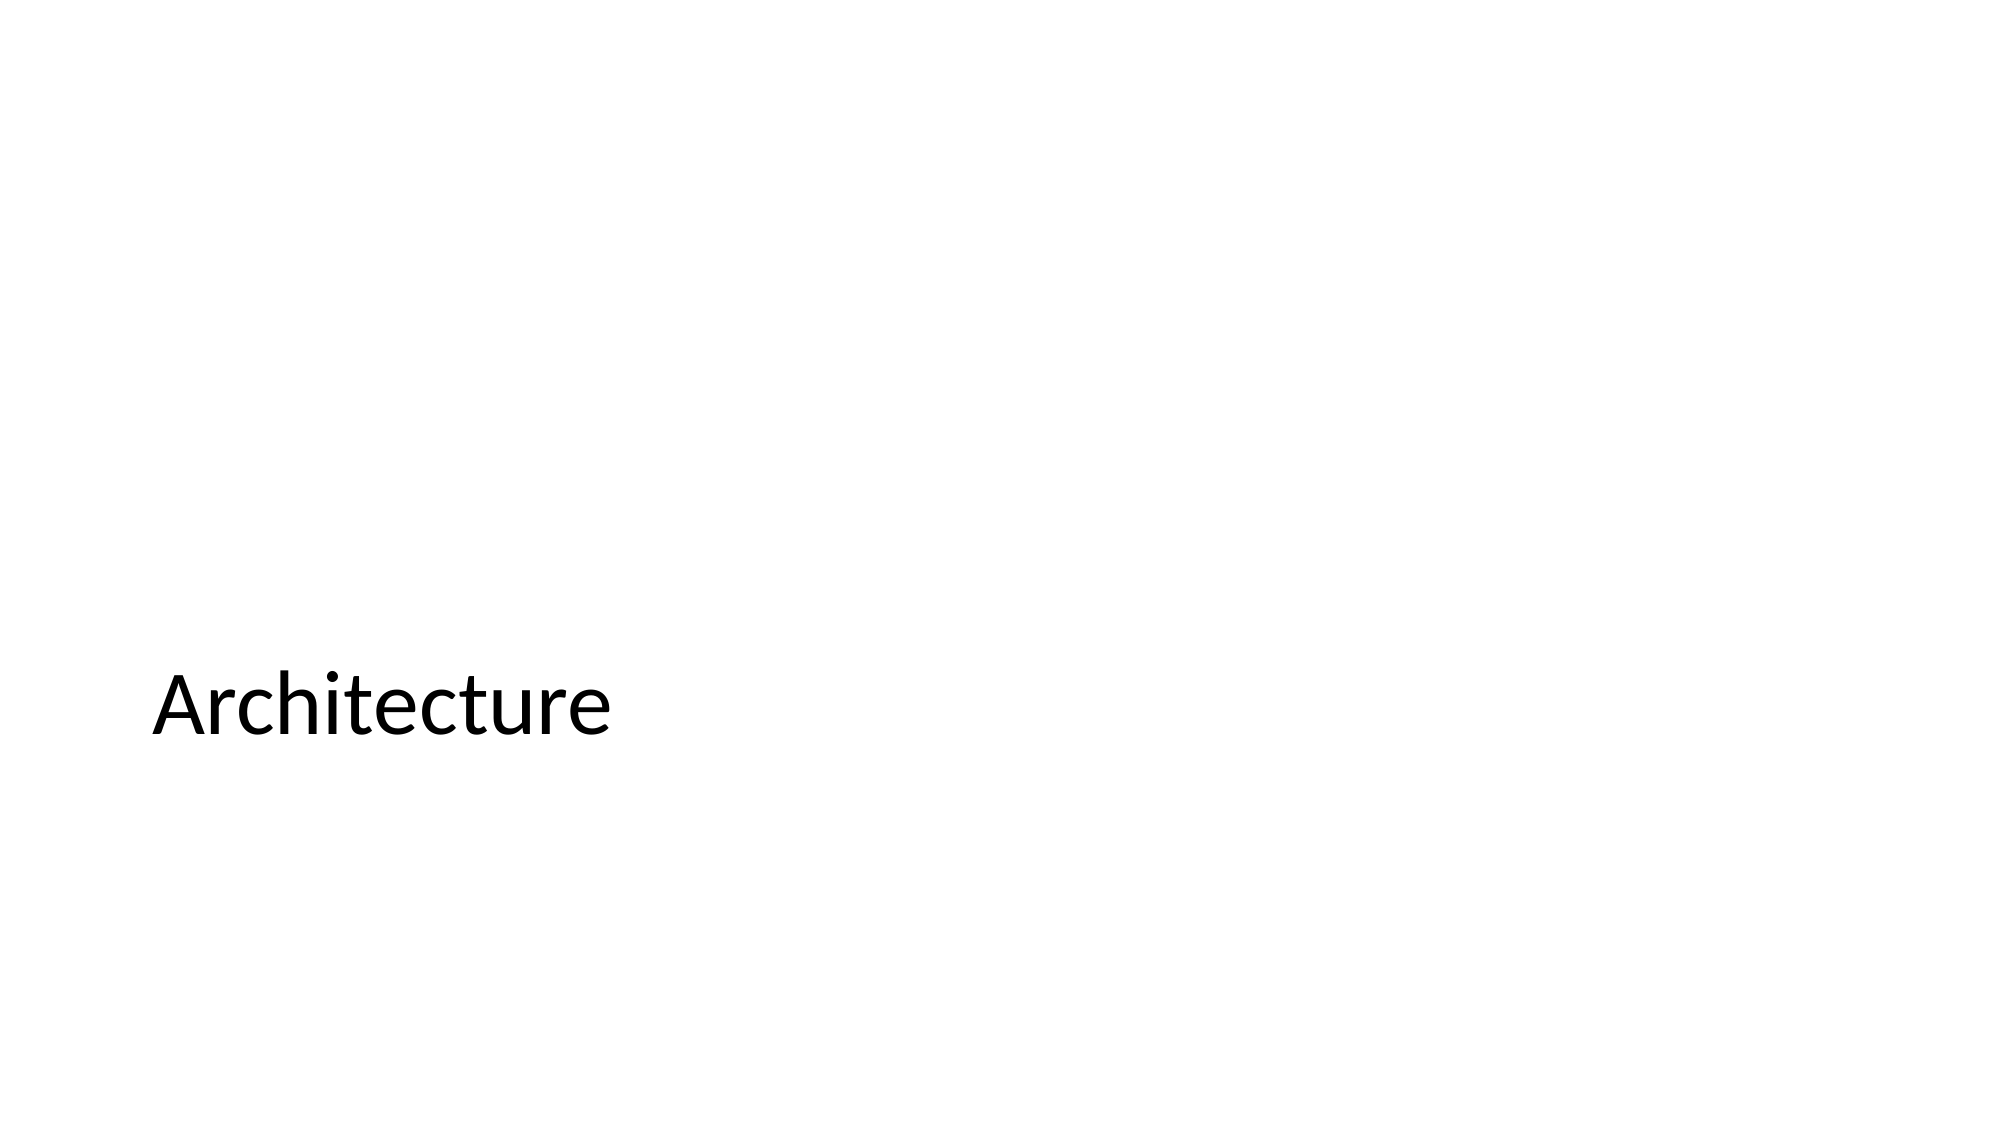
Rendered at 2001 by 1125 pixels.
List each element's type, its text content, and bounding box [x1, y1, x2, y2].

title Architecture [137, 596, 1863, 814]
